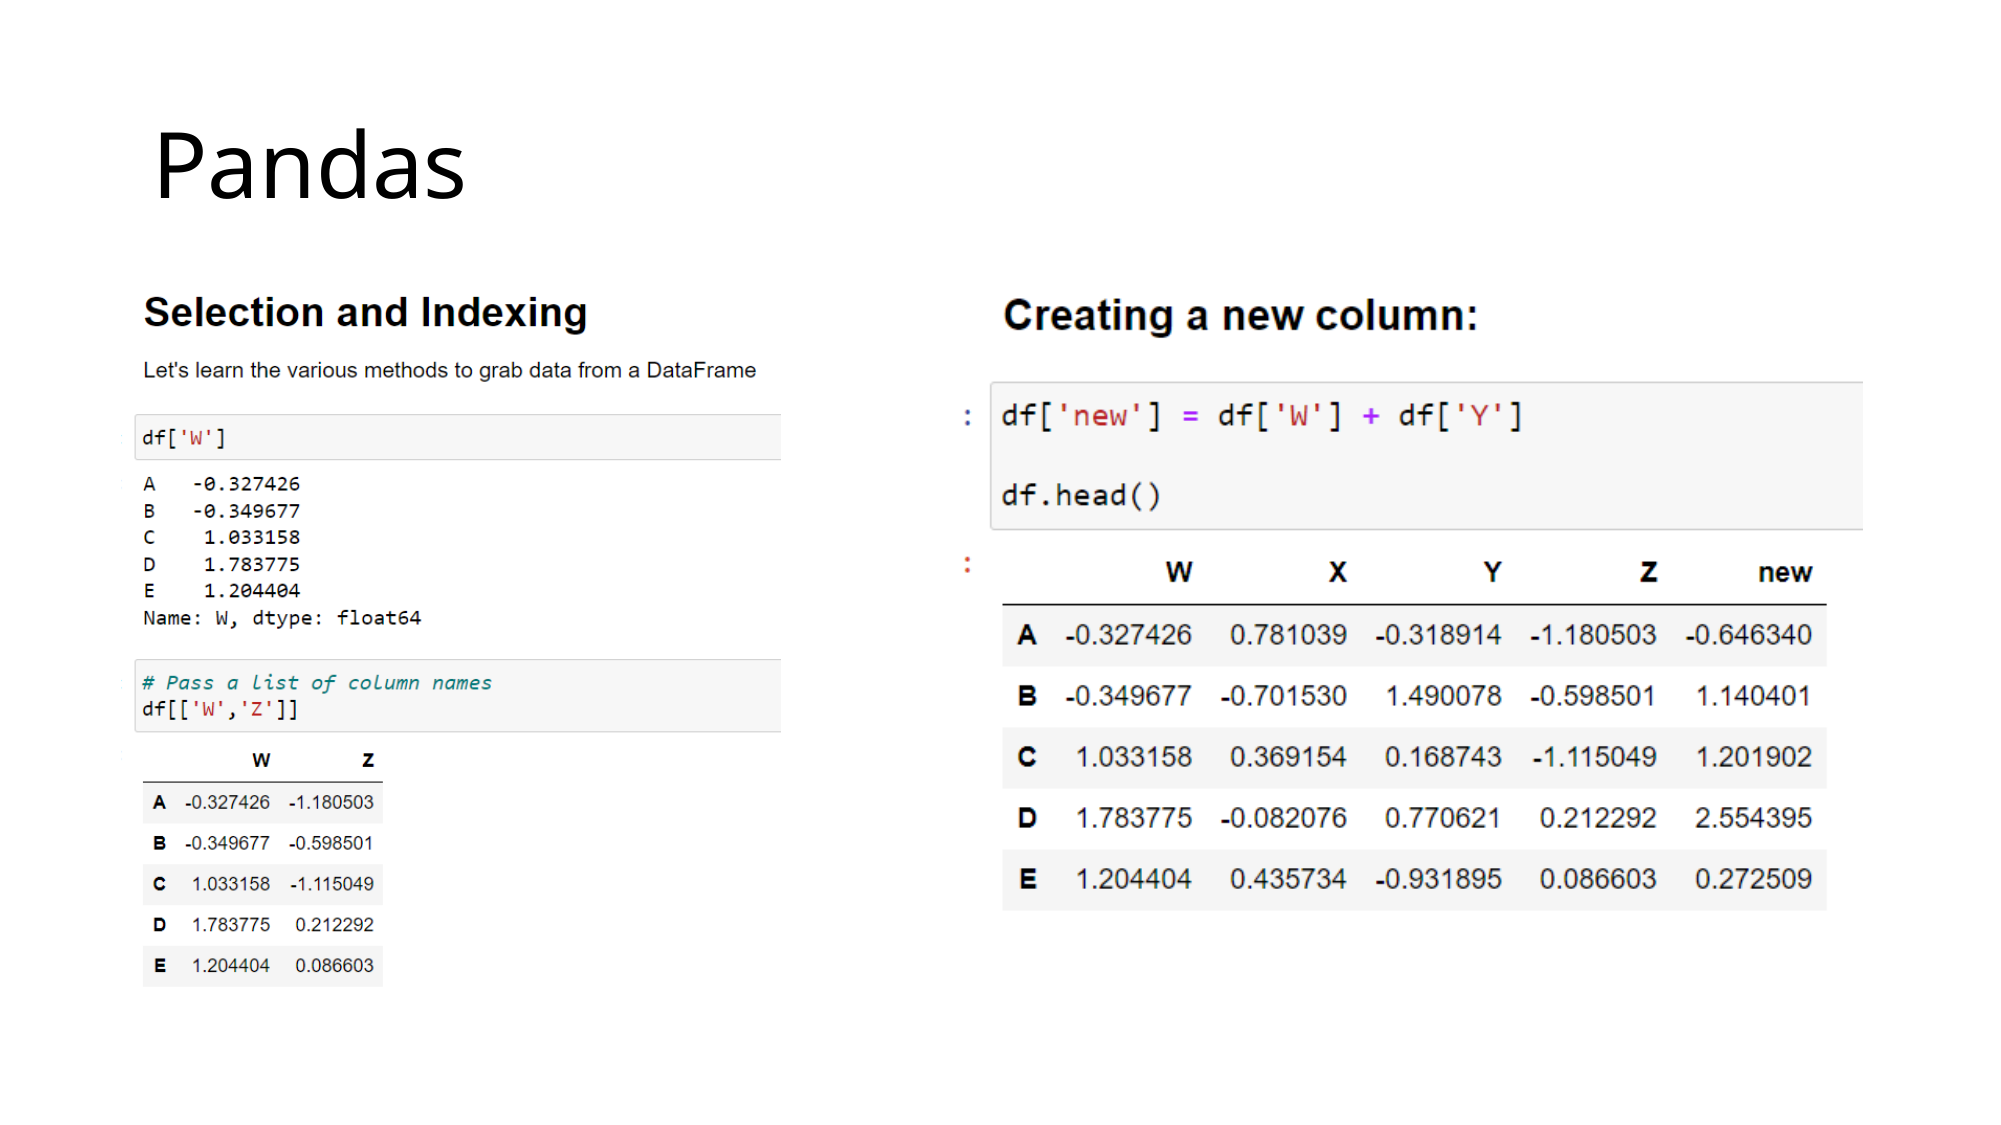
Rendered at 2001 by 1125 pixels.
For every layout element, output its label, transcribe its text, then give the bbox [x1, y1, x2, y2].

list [121, 277, 781, 992]
picture [959, 277, 1863, 950]
title Pandas [137, 59, 1863, 278]
